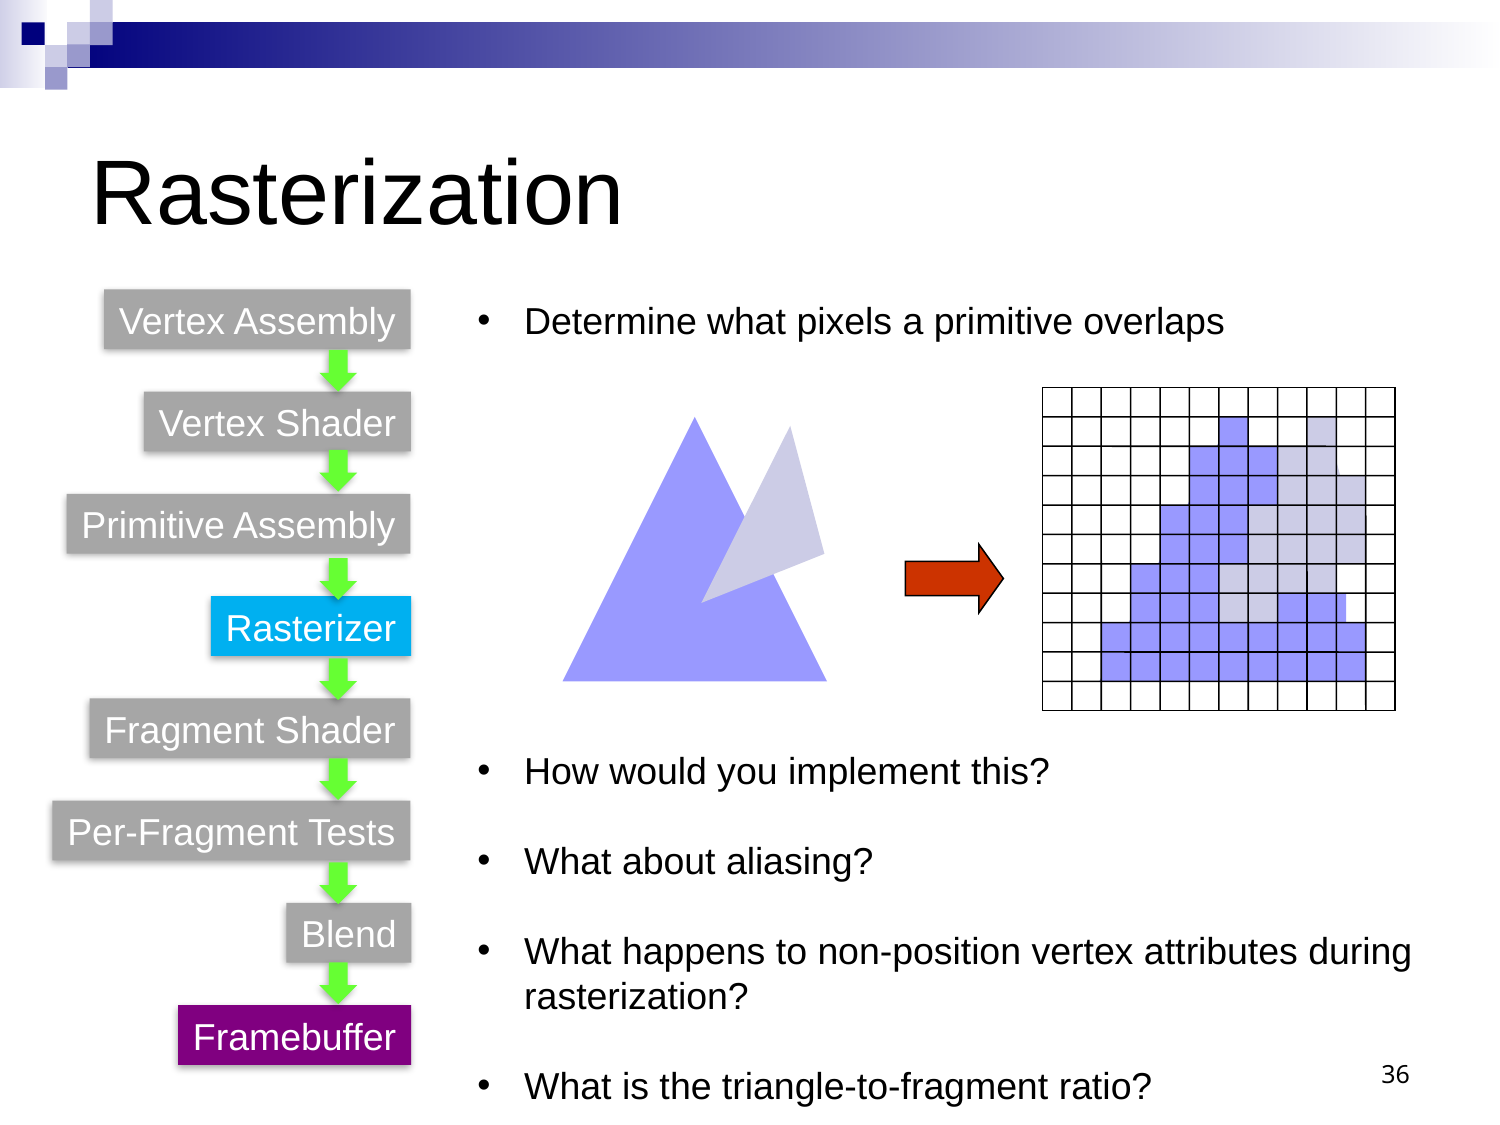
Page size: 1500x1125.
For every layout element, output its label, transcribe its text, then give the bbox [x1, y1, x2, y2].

text_box Framebuffer [178, 1005, 412, 1065]
text_box [319, 962, 358, 1005]
title Rasterization [75, 75, 1425, 300]
text_box Blend [286, 902, 412, 963]
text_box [562, 387, 1396, 711]
text_box [319, 449, 358, 492]
text_box Fragment Shader [89, 698, 411, 759]
text_box [319, 658, 358, 700]
text_box Vertex Assembly [104, 289, 411, 350]
text_box [319, 349, 358, 392]
text_box Primitive Assembly [66, 493, 411, 554]
text_box Vertex Shader [143, 391, 411, 452]
text_box Per-Fragment Tests [52, 800, 411, 861]
text_box [319, 558, 358, 600]
text_box [319, 758, 358, 800]
text_box [319, 862, 358, 905]
text_box Rasterizer [210, 596, 412, 656]
text_box Determine what pixels a primitive overlaps How would you implement this? What about aliasing? What happens to non-position vertex attributes during rasterization? What is the triangle-to-fragment ratio? [462, 289, 1438, 1125]
slide_number 36 [1074, 1025, 1425, 1100]
